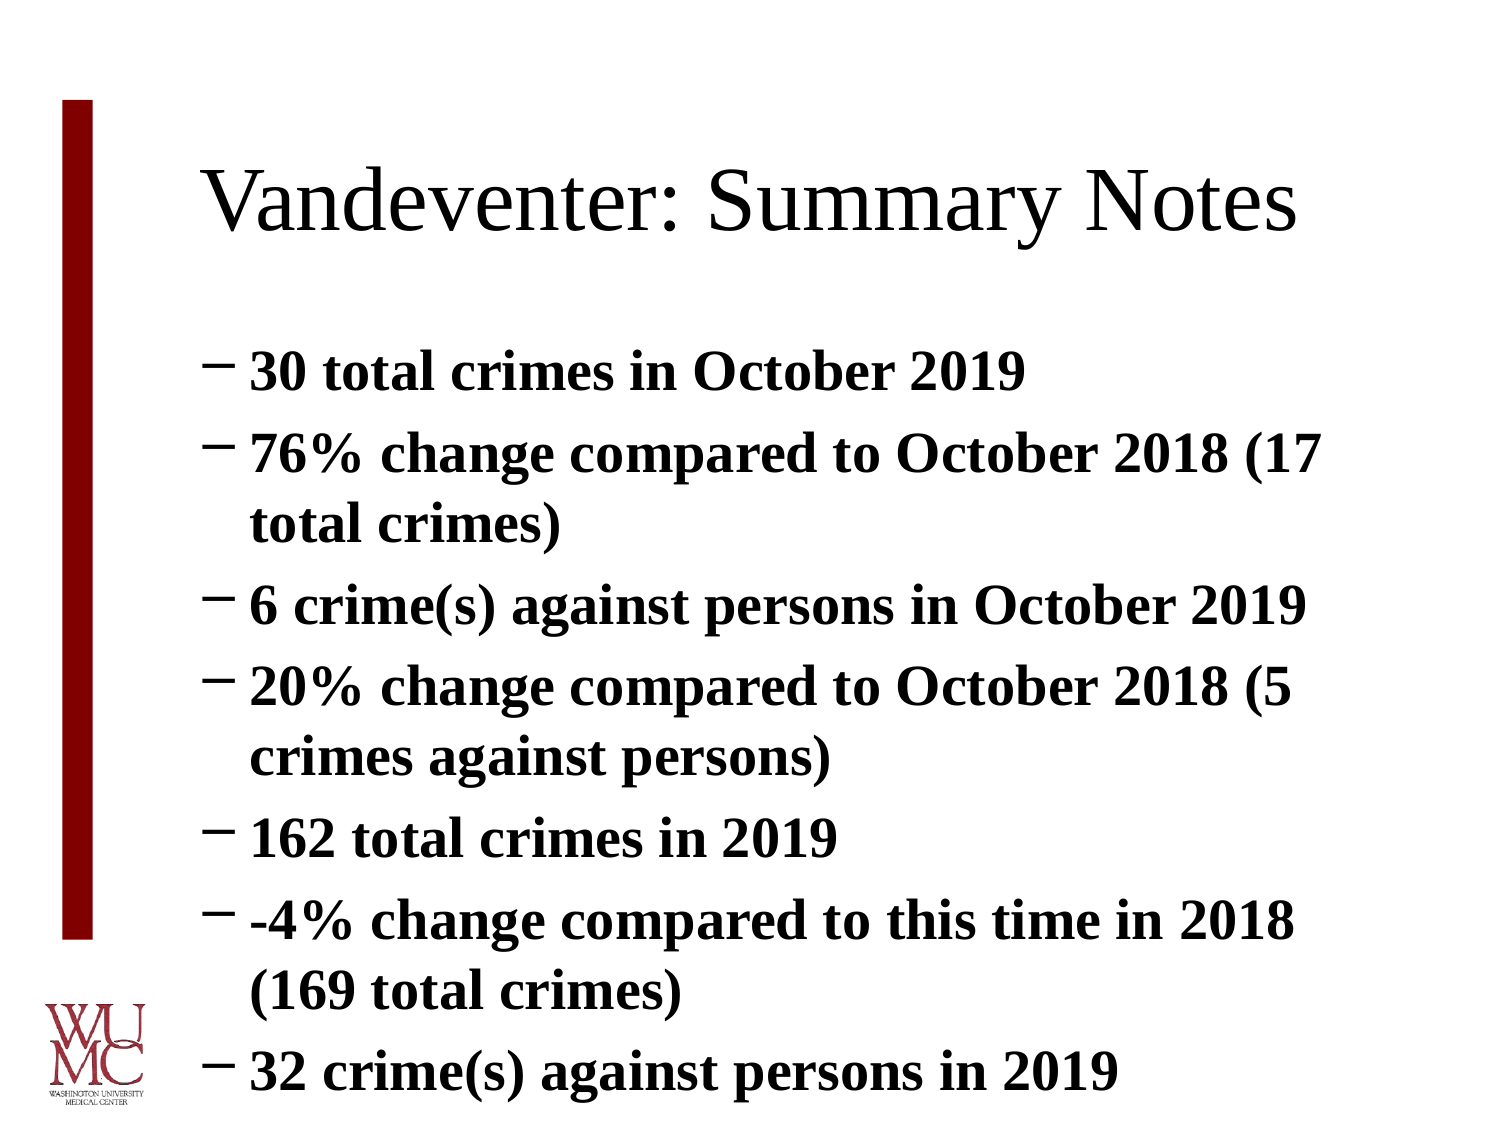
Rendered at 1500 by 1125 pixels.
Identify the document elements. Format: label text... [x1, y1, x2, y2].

picture [41, 996, 156, 1113]
title Vandeventer: Summary Notes [112, 99, 1388, 288]
list 30 total crimes in October 2019 76% change compared to October 2018 (17 total crimes) 6 crime(s) against persons in October 2019 20% change compared to October 2018 (5 crimes against persons) 162 total crimes in 2019 -4% change compared to this time in 2018 (169 total crimes) 32 crime(s) against persons in 2019 -20% change compared to this time in 2018 (40 crimes against persons) [112, 324, 1388, 1001]
